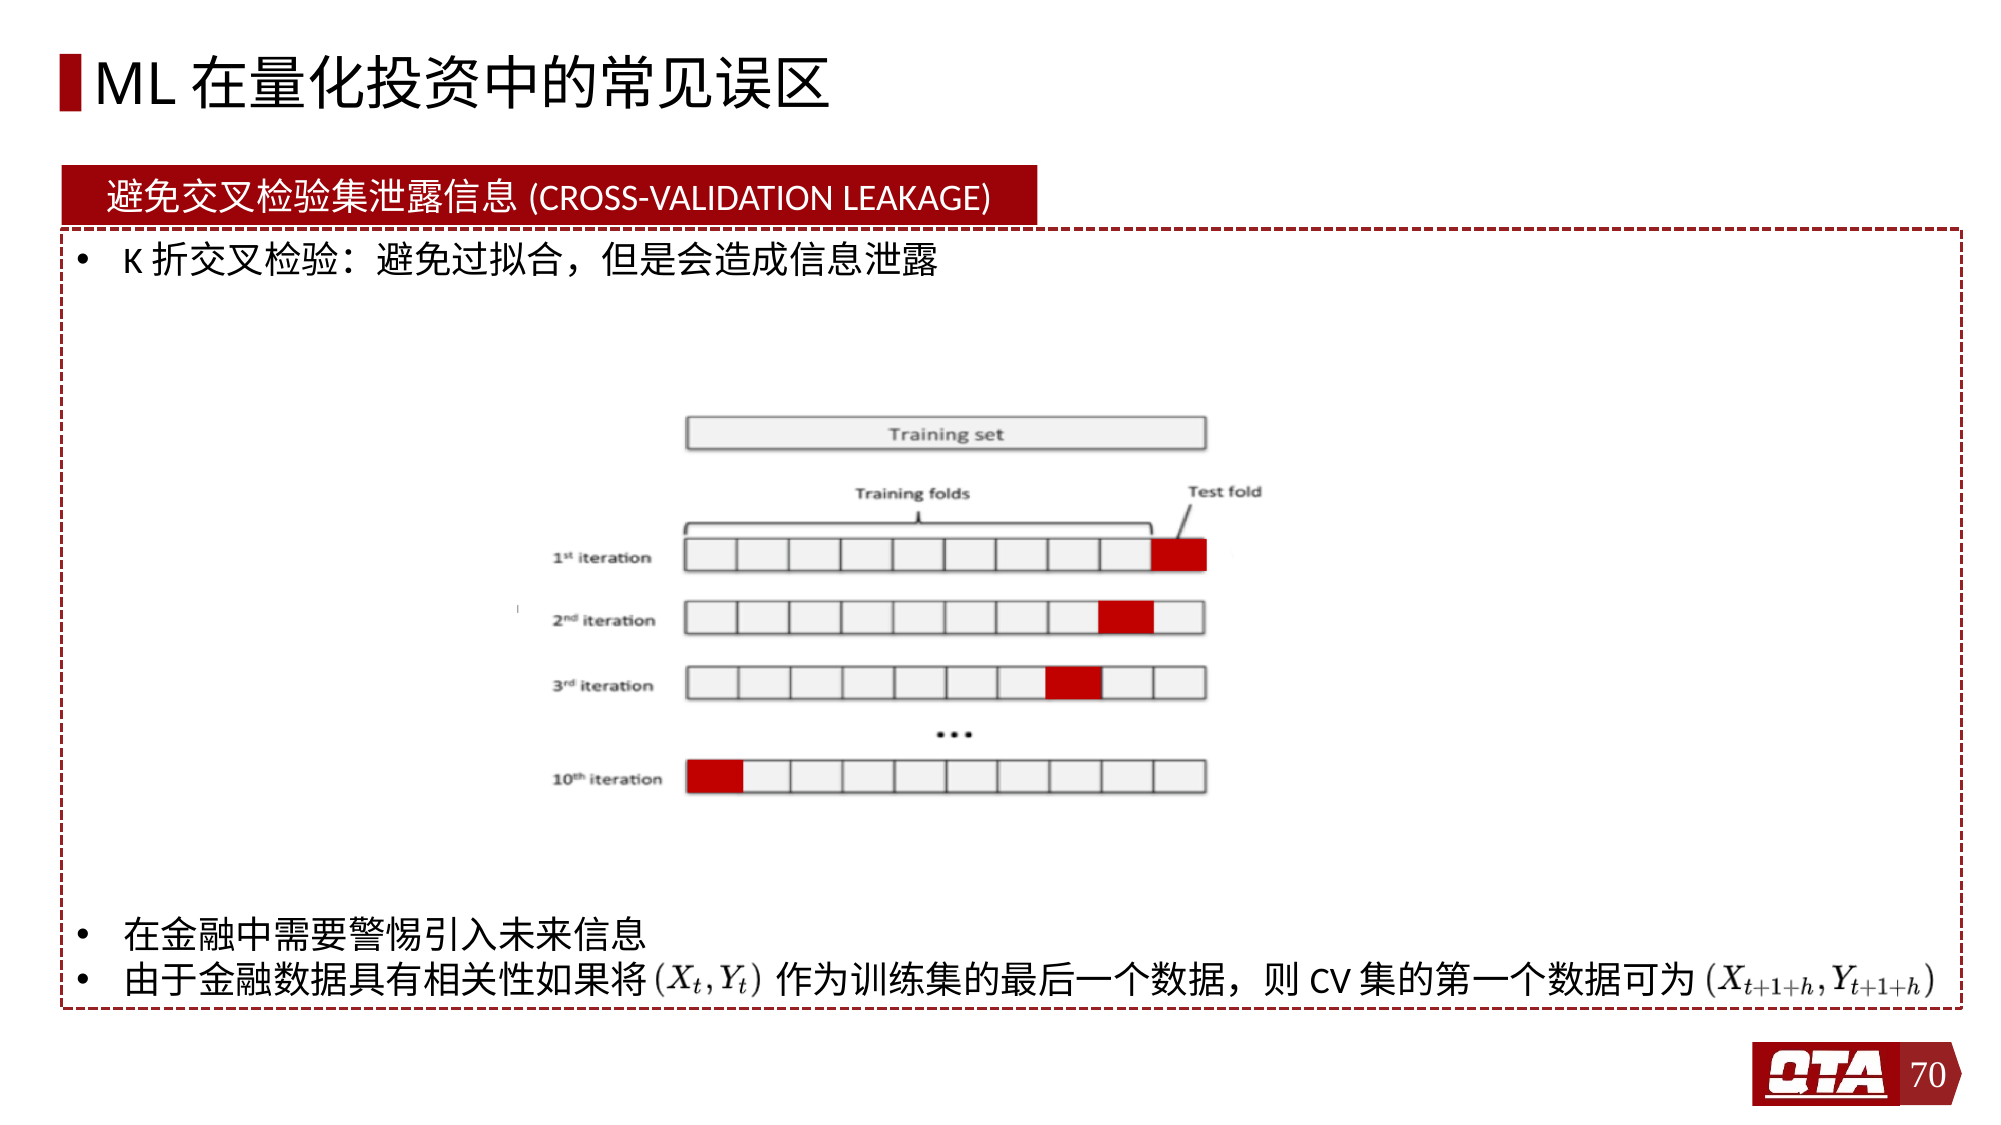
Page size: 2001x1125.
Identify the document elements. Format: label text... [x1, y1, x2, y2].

text_box 避免交叉检验集泄露信息(CROSS-VALIDATION LEAKAGE) [61, 165, 1038, 225]
picture [447, 341, 1406, 863]
picture [1700, 954, 1939, 1004]
text_box K折交叉检验：避免过拟合，但是会造成信息泄露 在金融中需要警惕引入未来信息 由于金融数据具有相关性如果将 作为训练集的最后一个数据，则CV集的第一个数据可为 [61, 229, 1962, 1009]
picture [651, 954, 765, 1005]
title ML在量化投资中的常见误区 [78, 0, 1775, 174]
slide_number 70 [1511, 1042, 1962, 1103]
